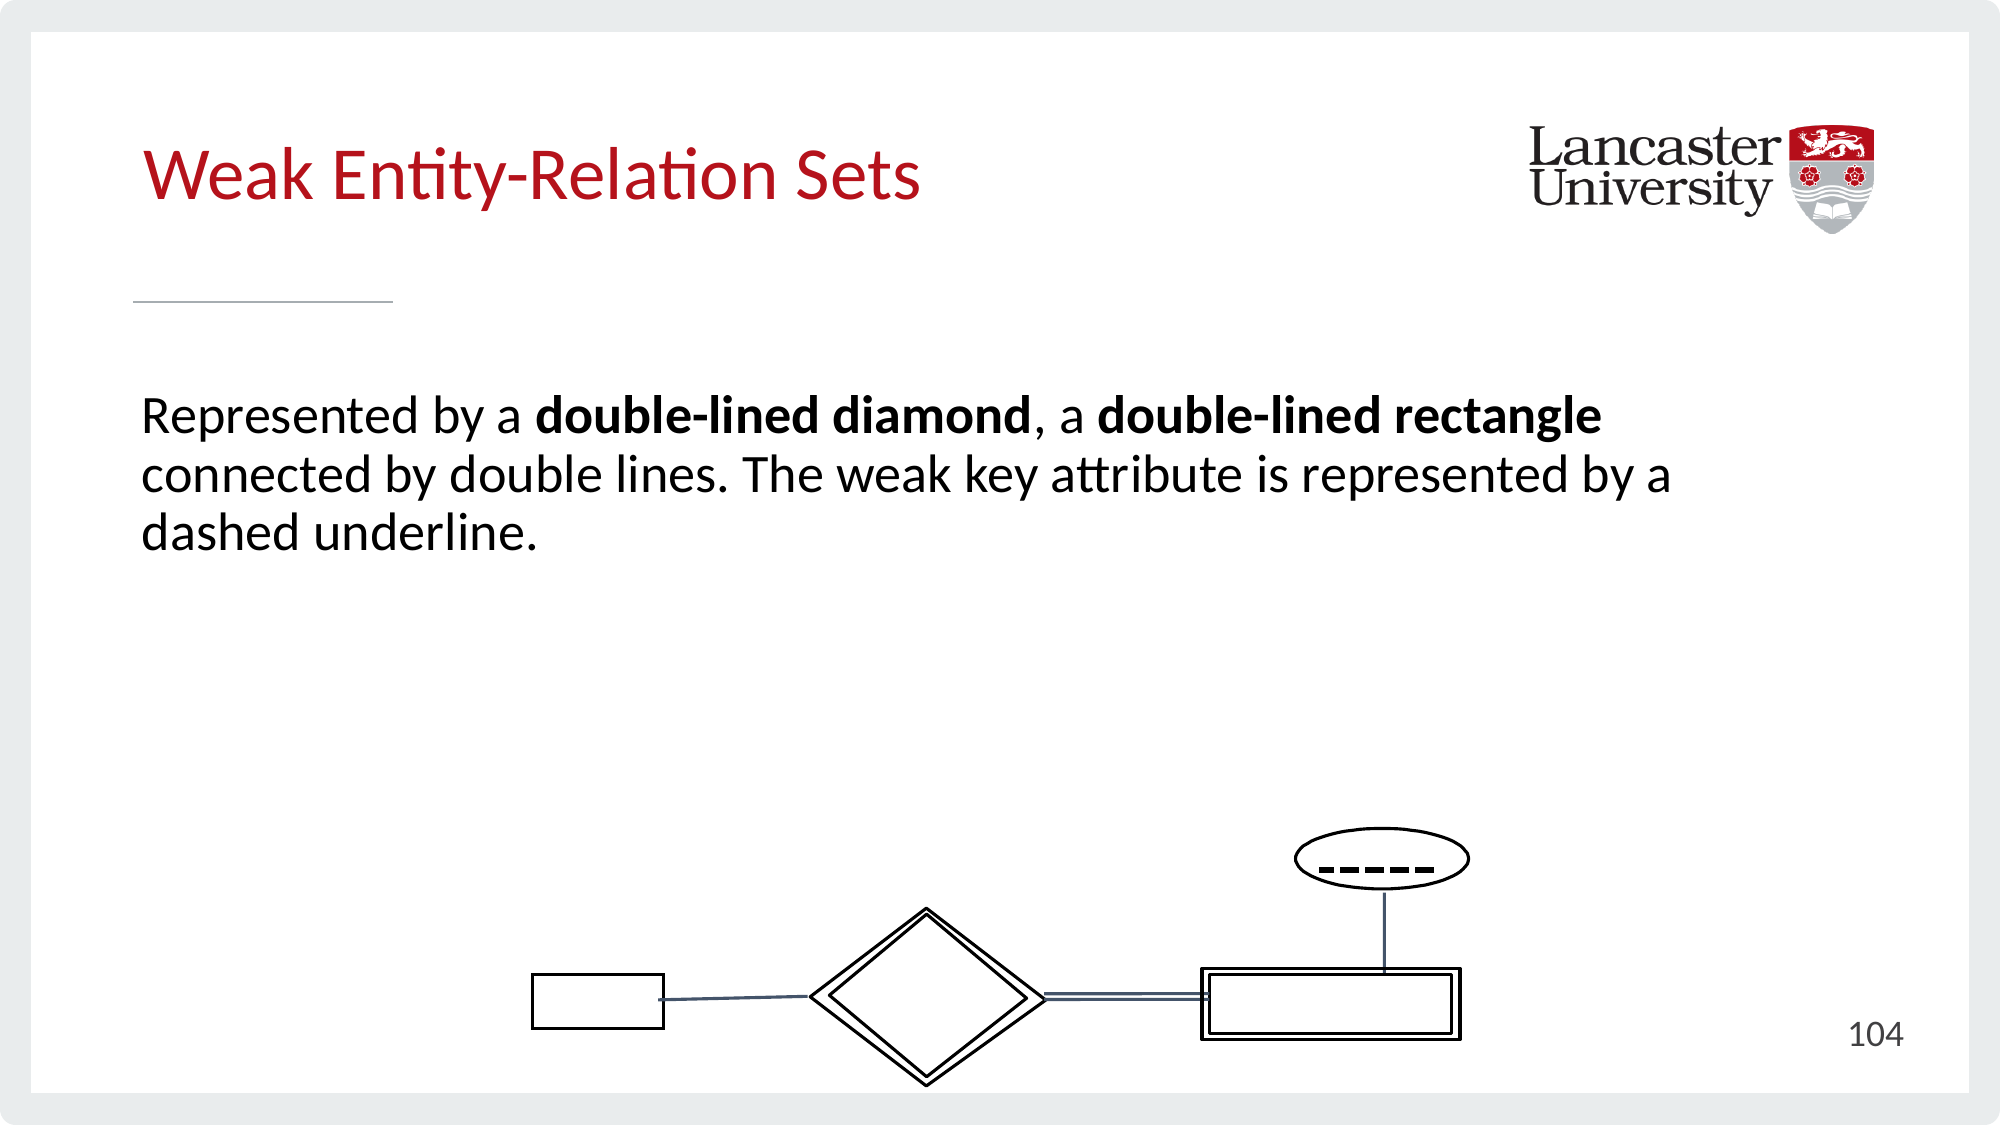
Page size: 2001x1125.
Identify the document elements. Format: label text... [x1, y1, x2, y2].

list Represented by a double-lined diamond, a double-lined rectangle connected by double lines. The weak key attribute is represented by a dashed underline. The double-lined rectangle is the subject, the single-lined rectangle is the owner. When an entity in the owner table is removed, all the related entries in the subject table are removed. [126, 379, 1725, 1014]
title Weak Entity-Relation Sets [128, 78, 1448, 279]
text_box [1295, 828, 1469, 889]
text_box [829, 914, 1027, 1077]
text_box [532, 974, 664, 1029]
text_box [810, 908, 1046, 1086]
slide_number 104 [1468, 1001, 1919, 1061]
text_box [1202, 968, 1461, 1040]
